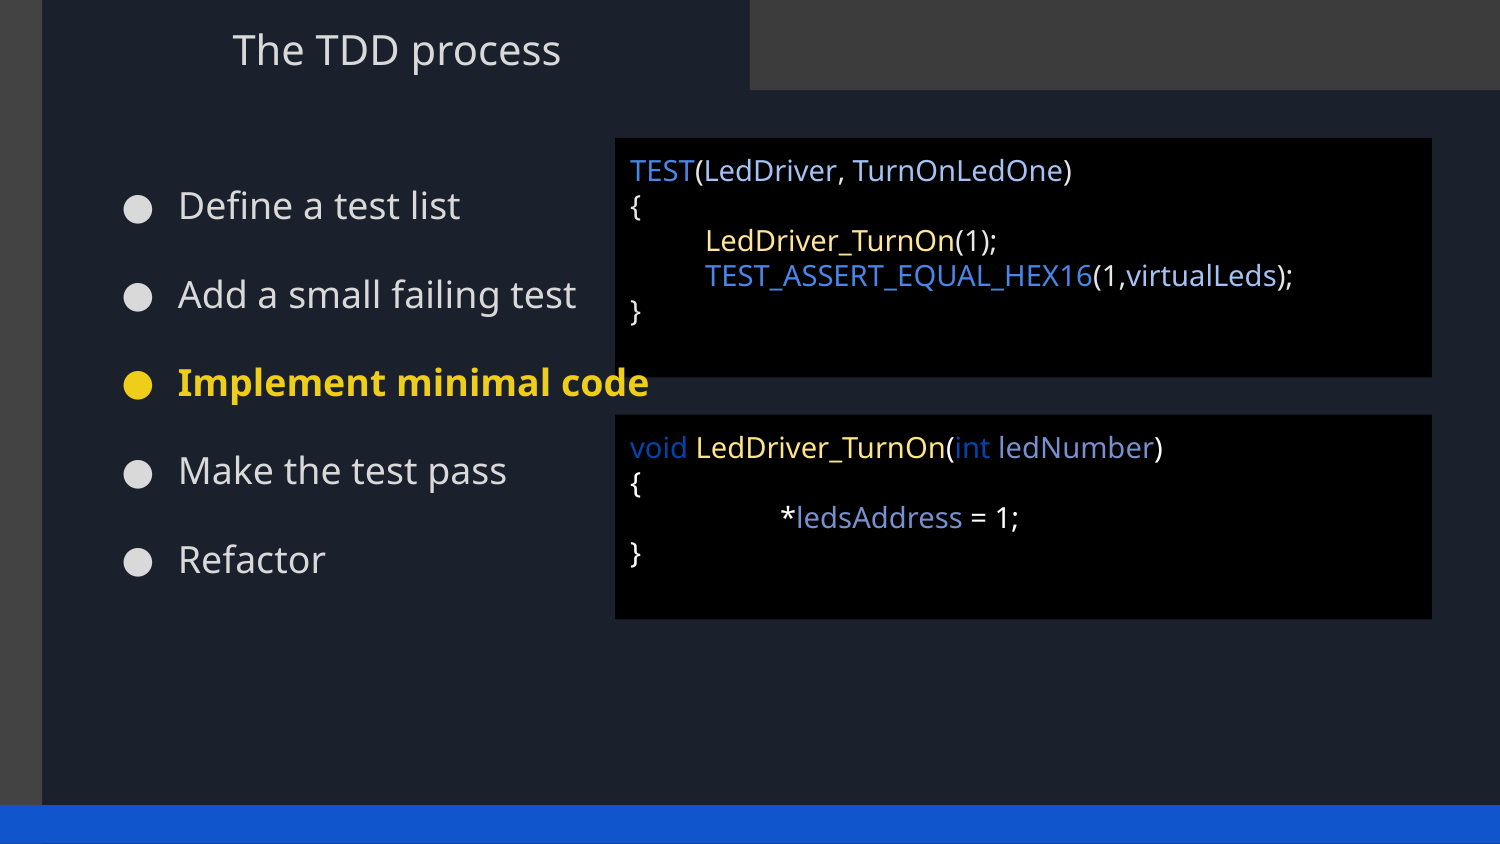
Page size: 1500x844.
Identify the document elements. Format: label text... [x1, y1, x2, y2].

text_box [0, 0, 43, 805]
text_box [0, 805, 1500, 844]
text_box Define a test list Add a small failing test Implement minimal code Make the test pass Refactor [87, 144, 1367, 596]
text_box [749, 0, 1500, 91]
text_box void LedDriver_TurnOn(int ledNumber) { *ledsAddress = 1; } [615, 414, 1432, 620]
text_box TEST(LedDriver, TurnOnLedOne) { LedDriver_TurnOn(1); TEST_ASSERT_EQUAL_HEX16(1,virtualLeds); } [615, 137, 1432, 378]
text_box The TDD process [77, 8, 718, 89]
